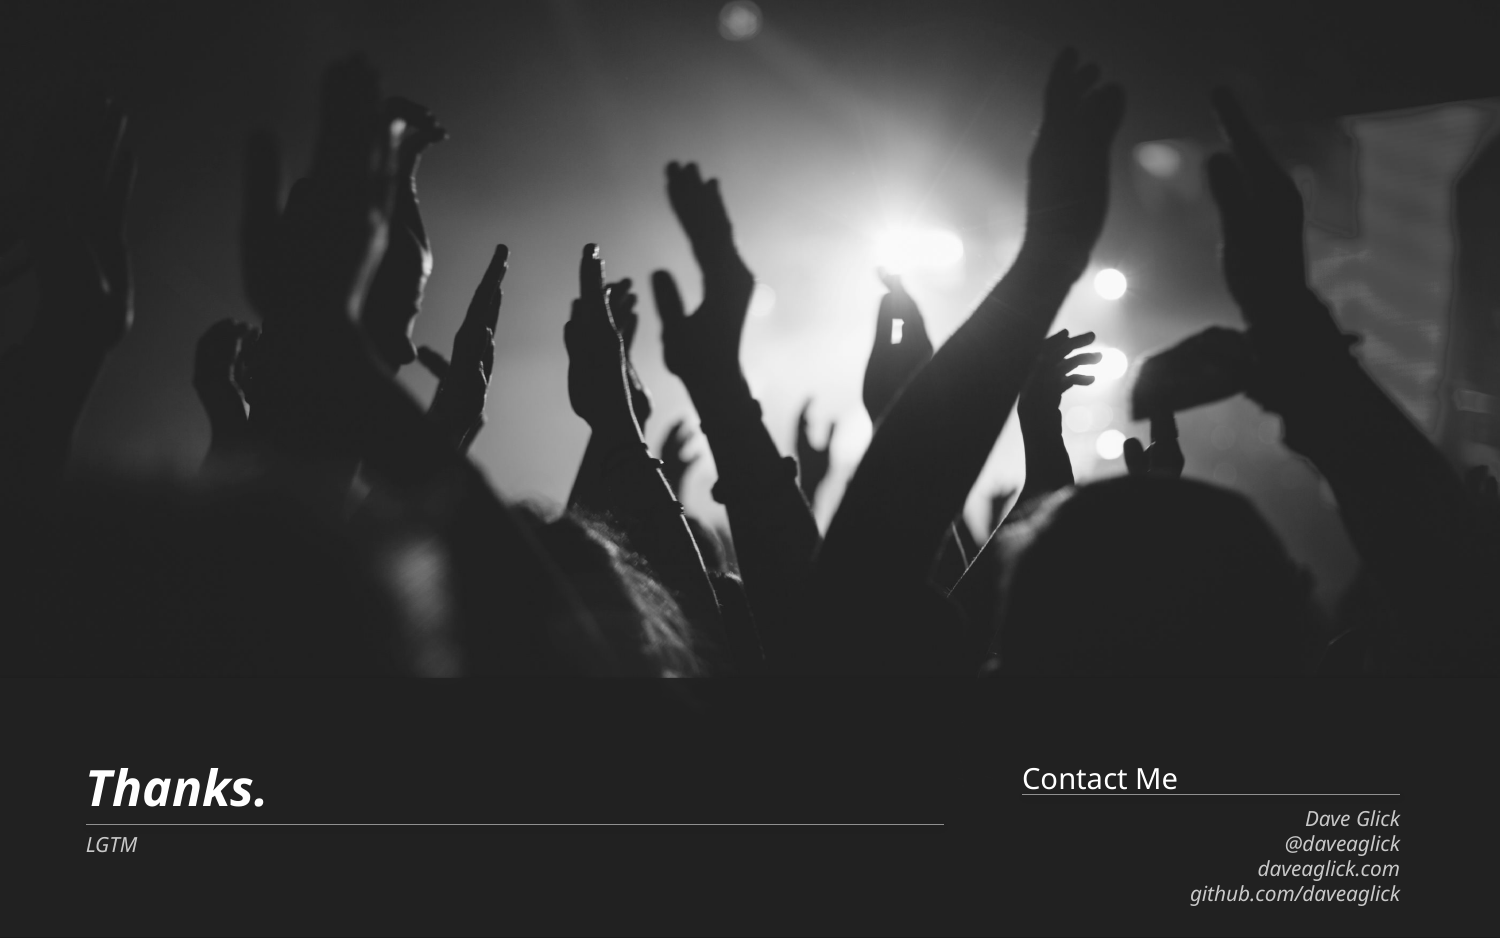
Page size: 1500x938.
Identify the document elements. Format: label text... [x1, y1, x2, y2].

list Dave Glick @daveaglick daveaglick.com github.com/daveaglick [1022, 798, 1401, 914]
list LGTM [85, 824, 944, 867]
list Contact Me [1022, 753, 1401, 796]
title Thanks. [85, 753, 944, 824]
picture [0, 0, 1500, 677]
